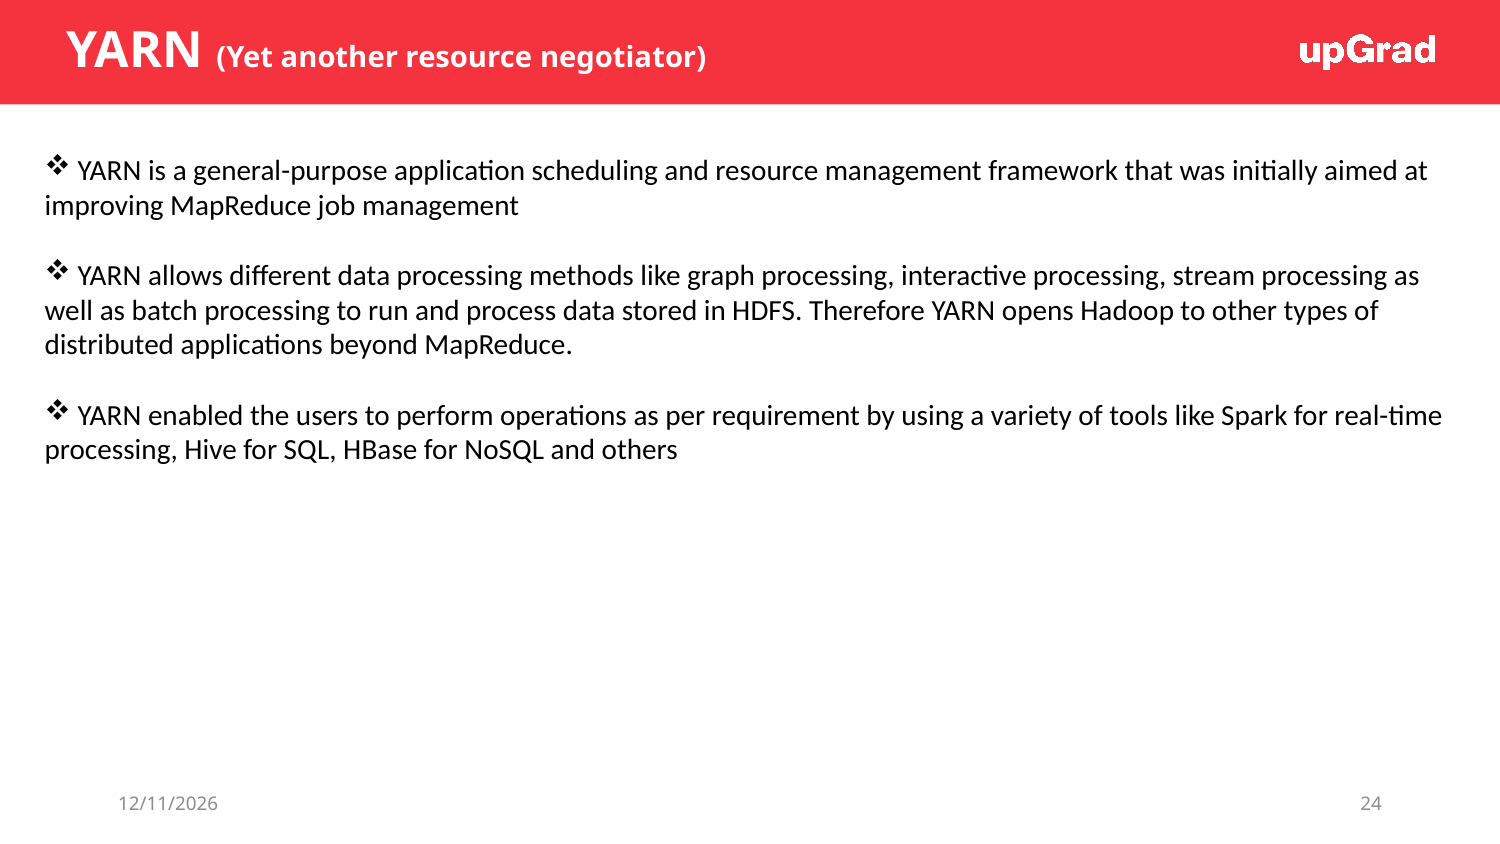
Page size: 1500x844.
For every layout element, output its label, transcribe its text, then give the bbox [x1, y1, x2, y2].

picture [1300, 34, 1435, 70]
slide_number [103, 782, 441, 827]
slide_number 24 [1059, 782, 1397, 827]
title YARN (Yet another resource negotiator) [51, 20, 798, 83]
text_box YARN is a general-purpose application scheduling and resource management framework that was initially aimed at improving MapReduce job management YARN allows different data processing methods like graph processing, interactive processing, stream processing as well as batch processing to run and process data stored in HDFS. Therefore YARN opens Hadoop to other types of distributed applications beyond MapReduce. YARN enabled the users to perform operations as per requirement by using a variety of tools like Spark for real-time processing, Hive for SQL, HBase for NoSQL and others [29, 108, 1471, 578]
